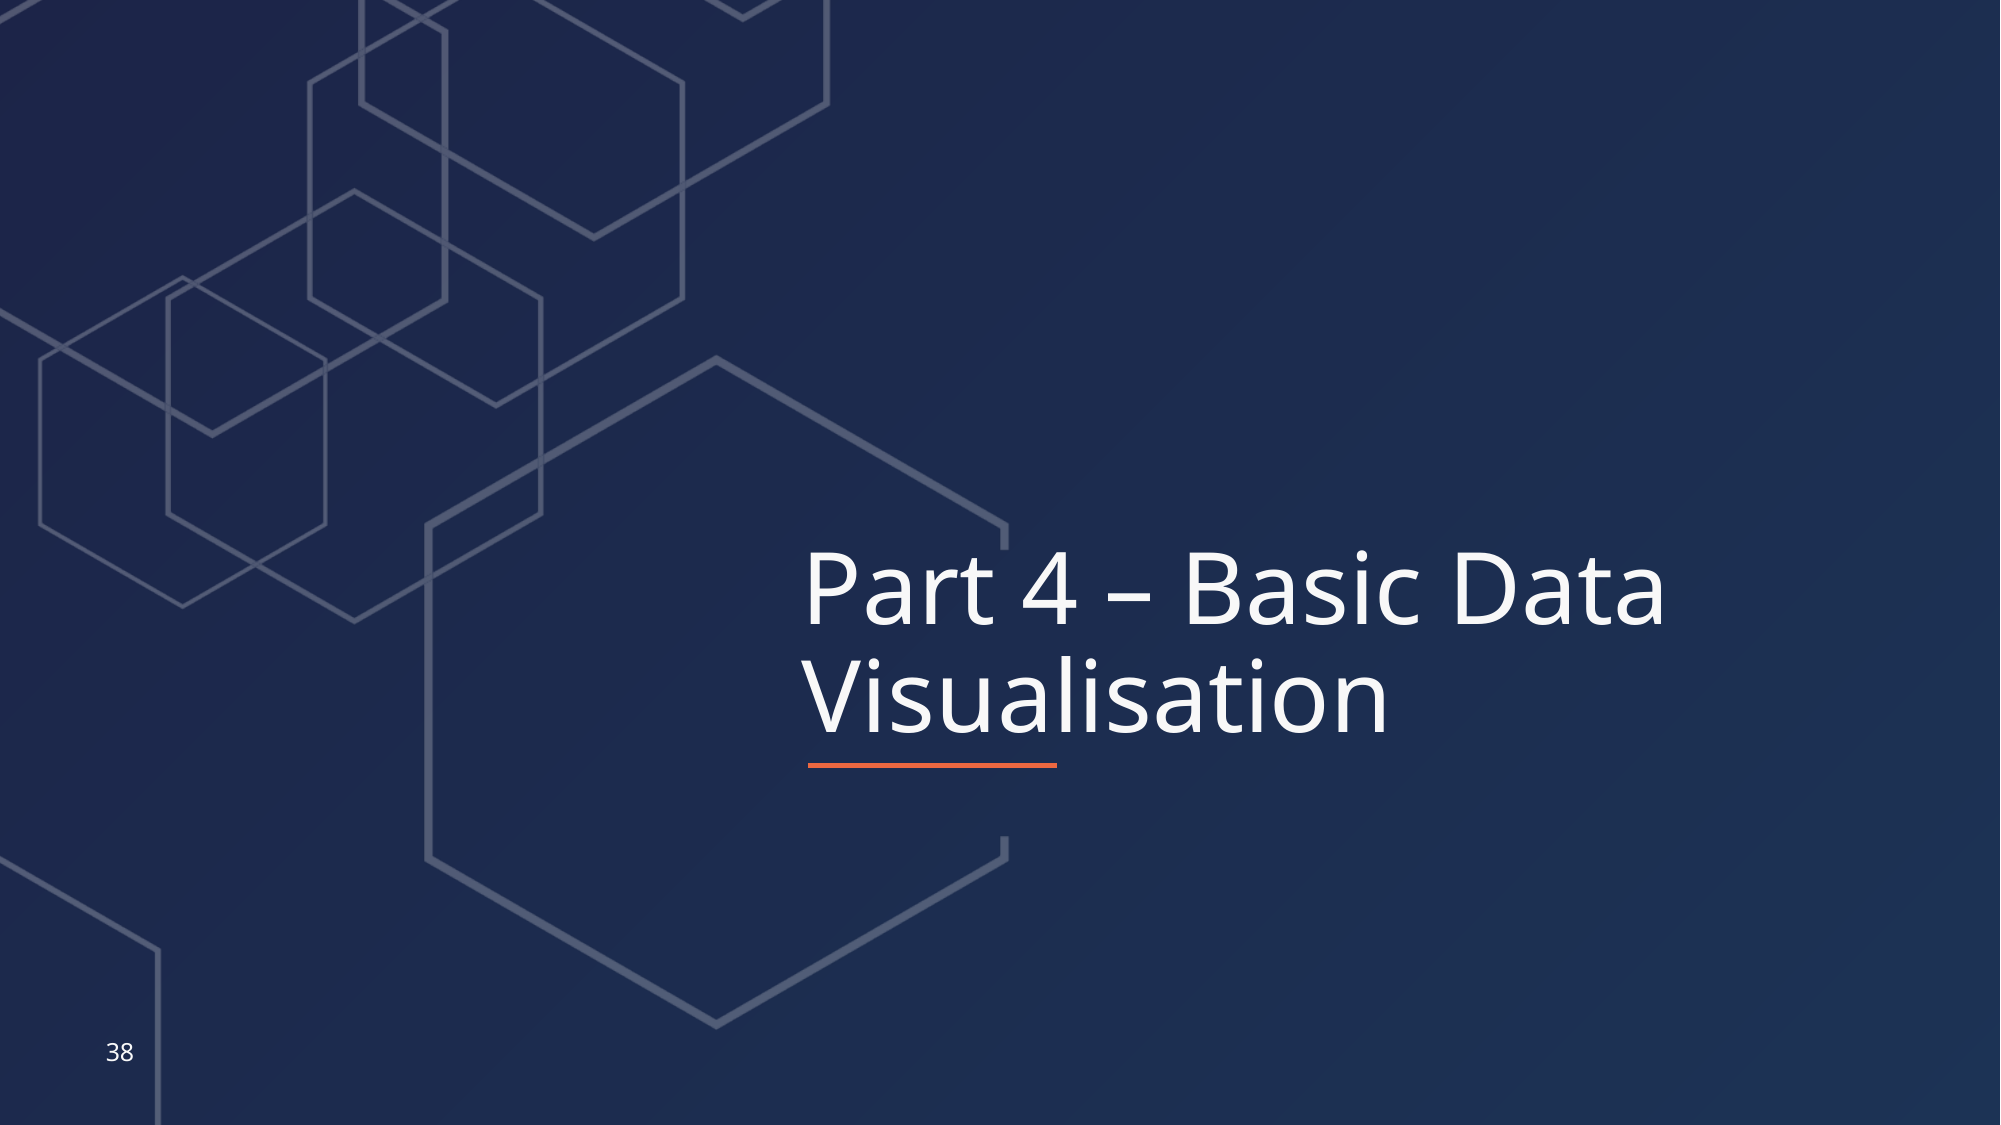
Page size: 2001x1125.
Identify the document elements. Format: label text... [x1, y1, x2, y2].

title Part 4 – Basic Data Visualisation [801, 487, 1948, 806]
slide_number 38 [105, 1023, 556, 1084]
